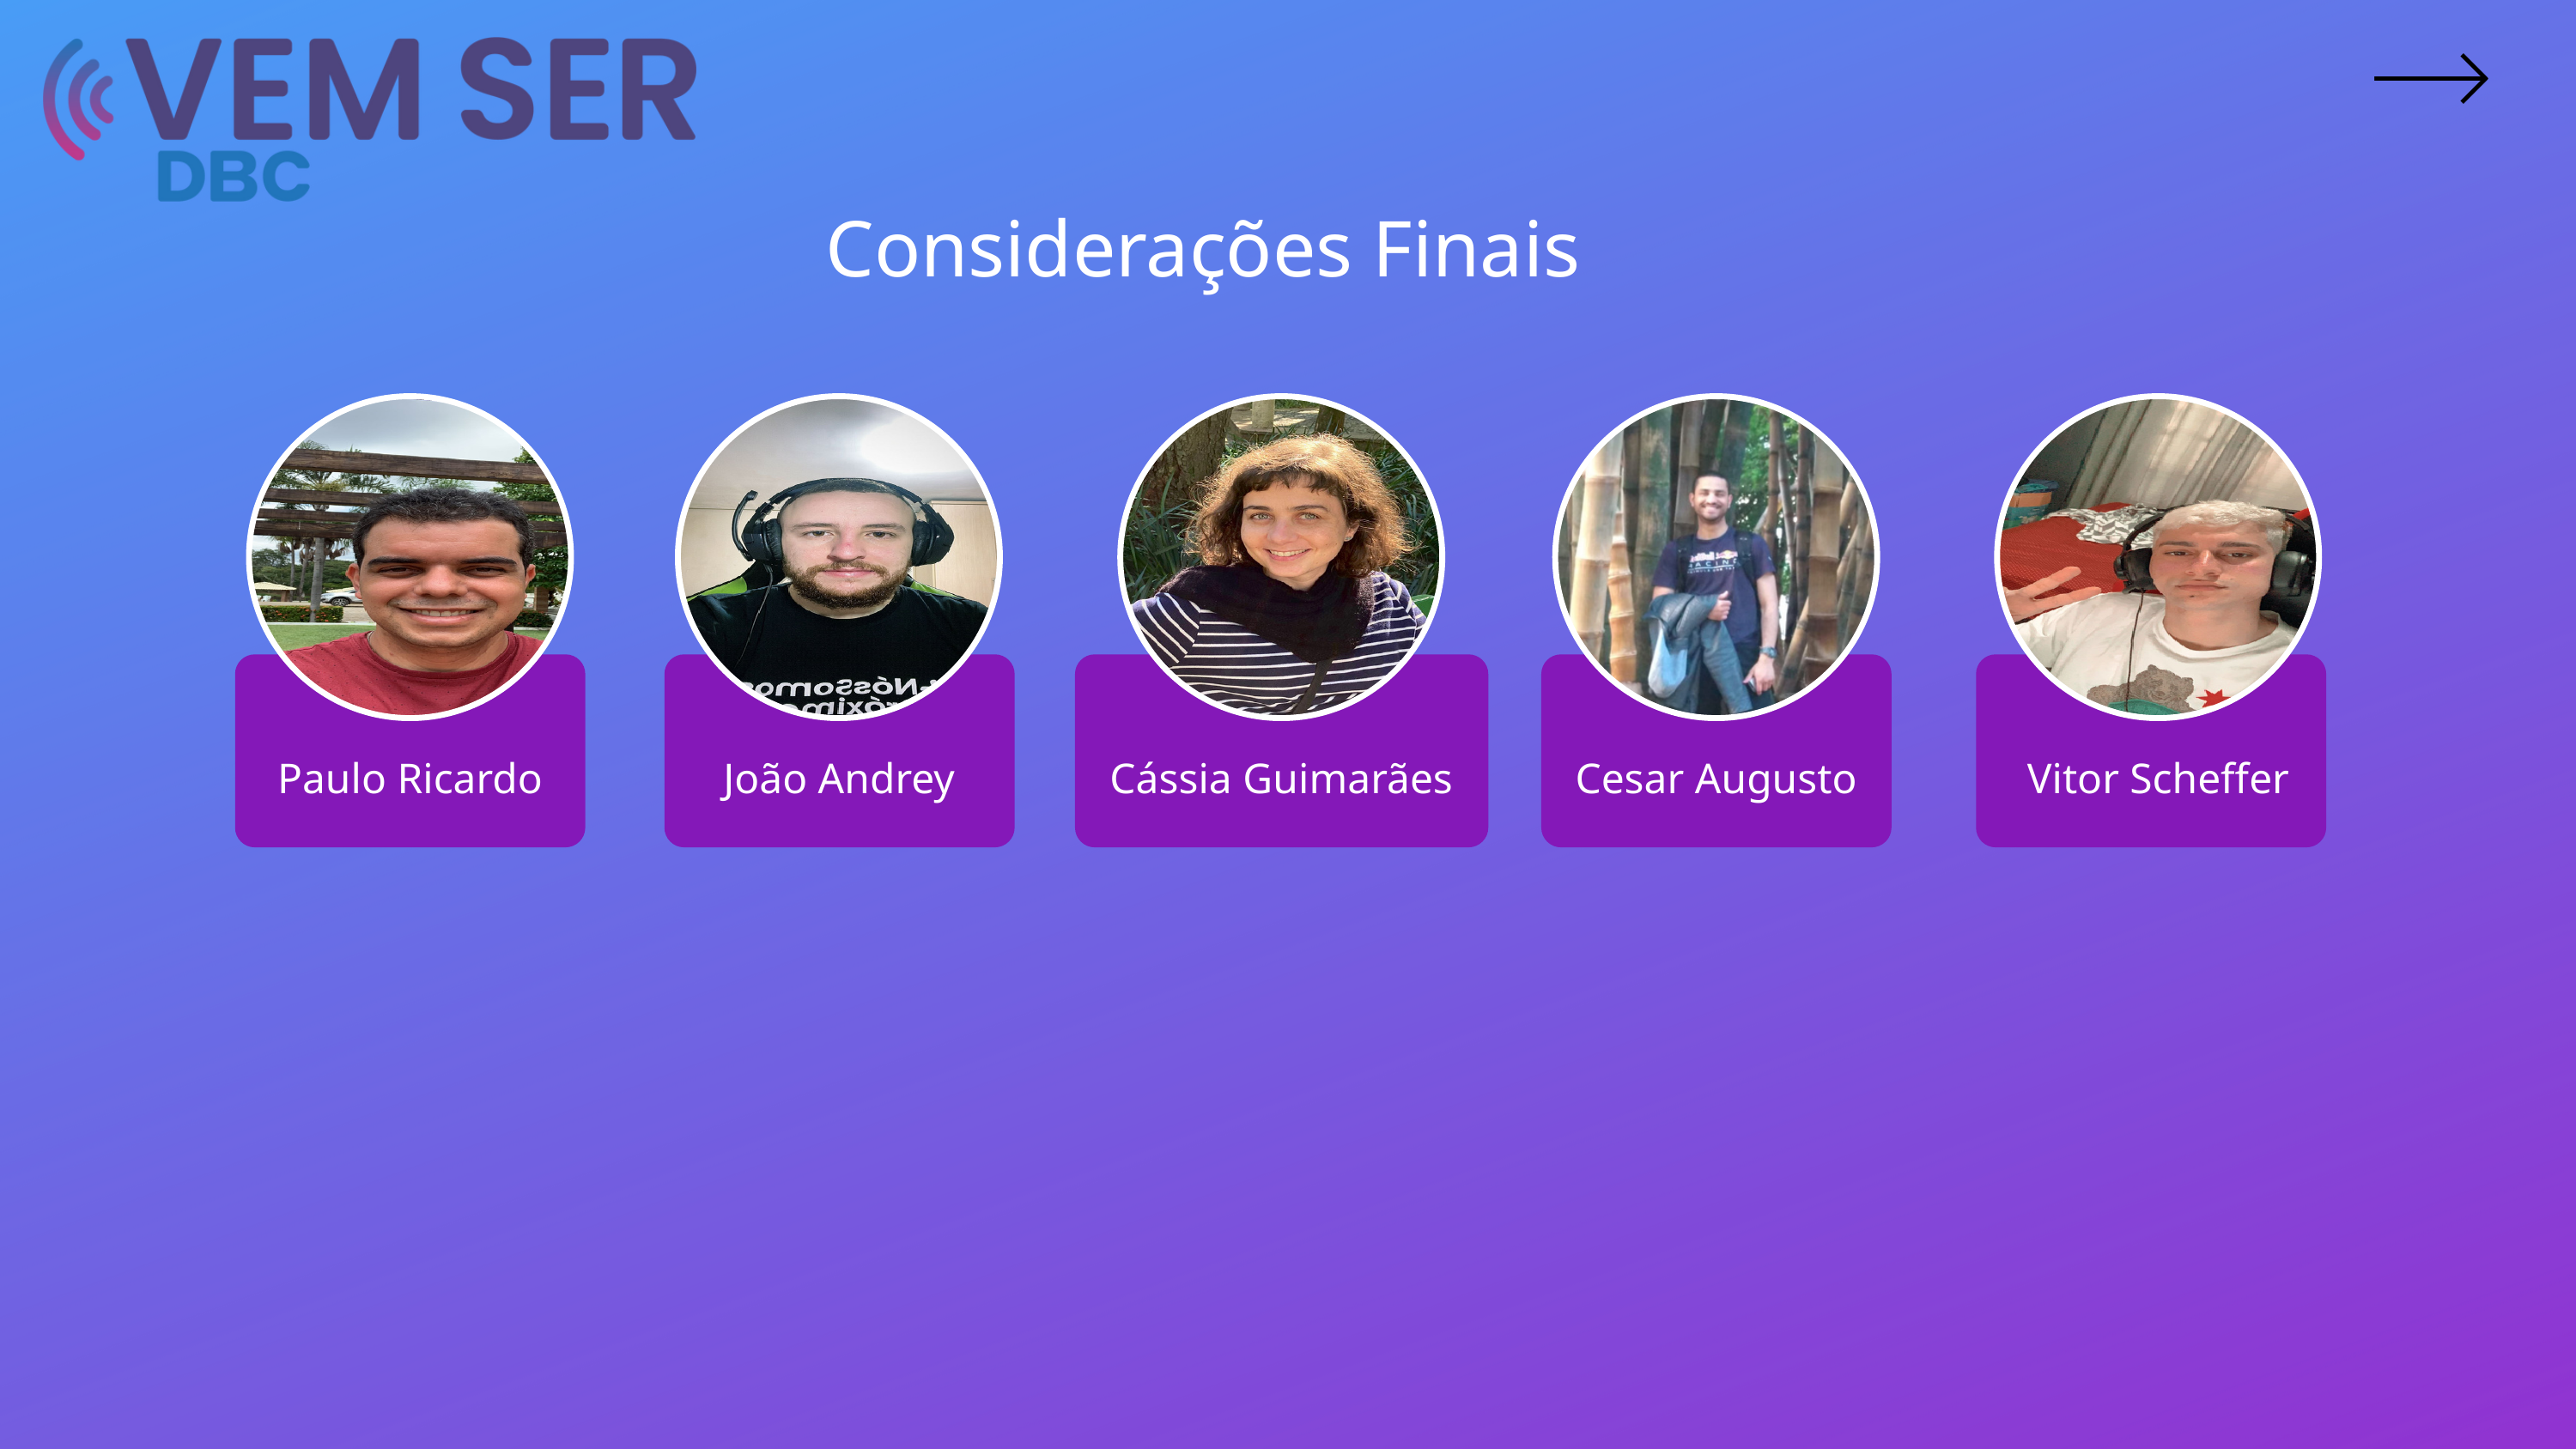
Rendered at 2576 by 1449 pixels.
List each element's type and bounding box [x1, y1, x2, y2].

text_box [664, 654, 1015, 848]
text_box [1113, 389, 1450, 724]
text_box [1548, 389, 1885, 724]
text_box [671, 389, 1008, 724]
text_box [241, 389, 579, 724]
text_box [1990, 389, 2327, 724]
text_box [1975, 654, 2327, 848]
text_box [234, 654, 586, 848]
text_box [1540, 654, 1893, 848]
text_box [1074, 654, 1489, 848]
picture [0, 0, 2576, 1449]
